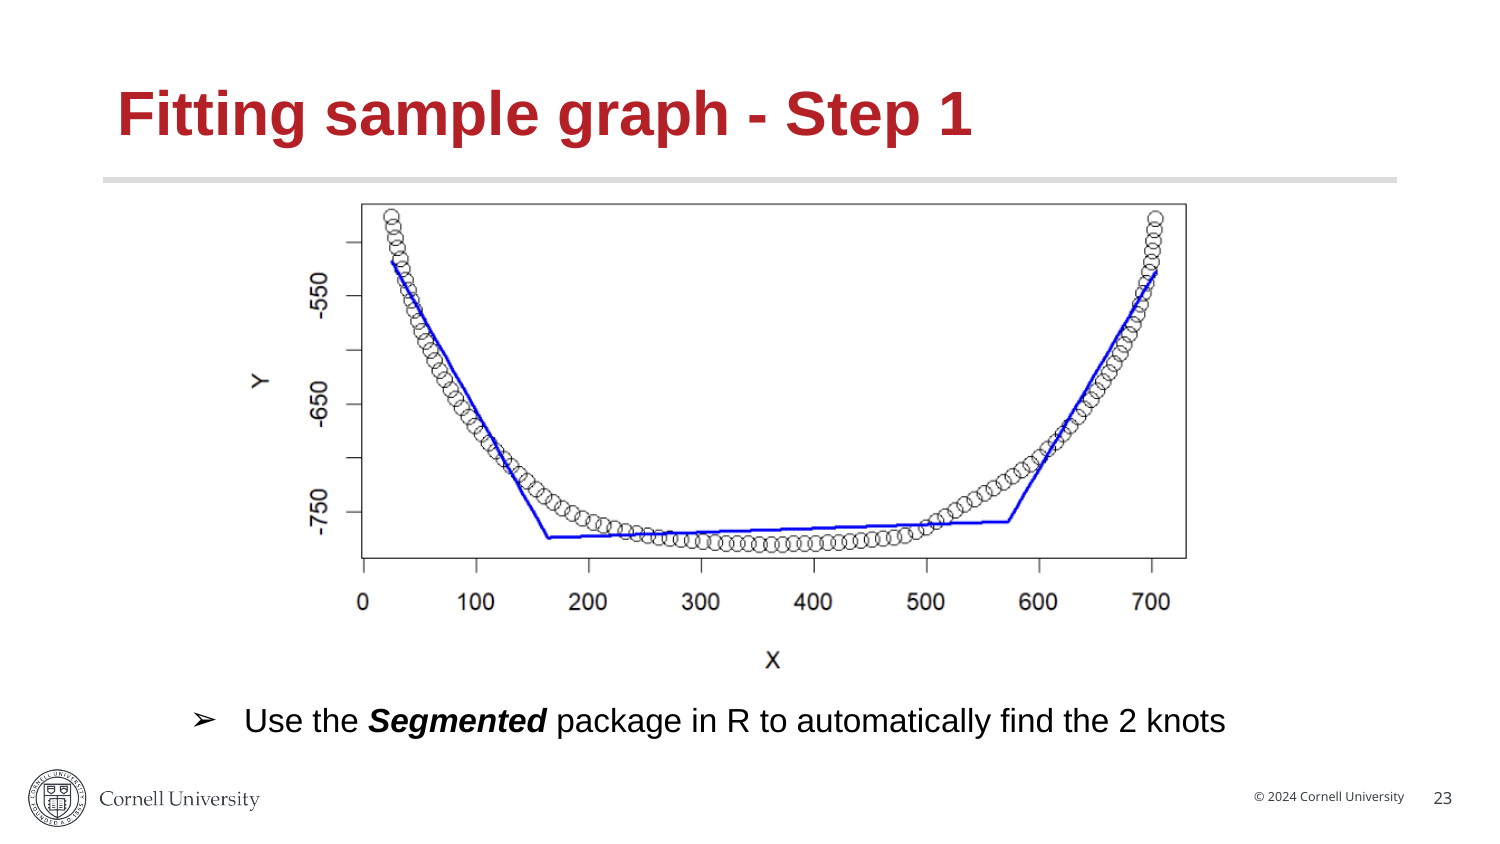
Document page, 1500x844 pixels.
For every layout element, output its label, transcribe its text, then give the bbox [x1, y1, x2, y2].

picture [206, 189, 1294, 685]
title Fitting sample graph - Step 1 [105, 64, 1077, 166]
picture [28, 769, 260, 827]
text_box Use the Segmented package in R to automatically find the 2 knots [154, 684, 1451, 756]
